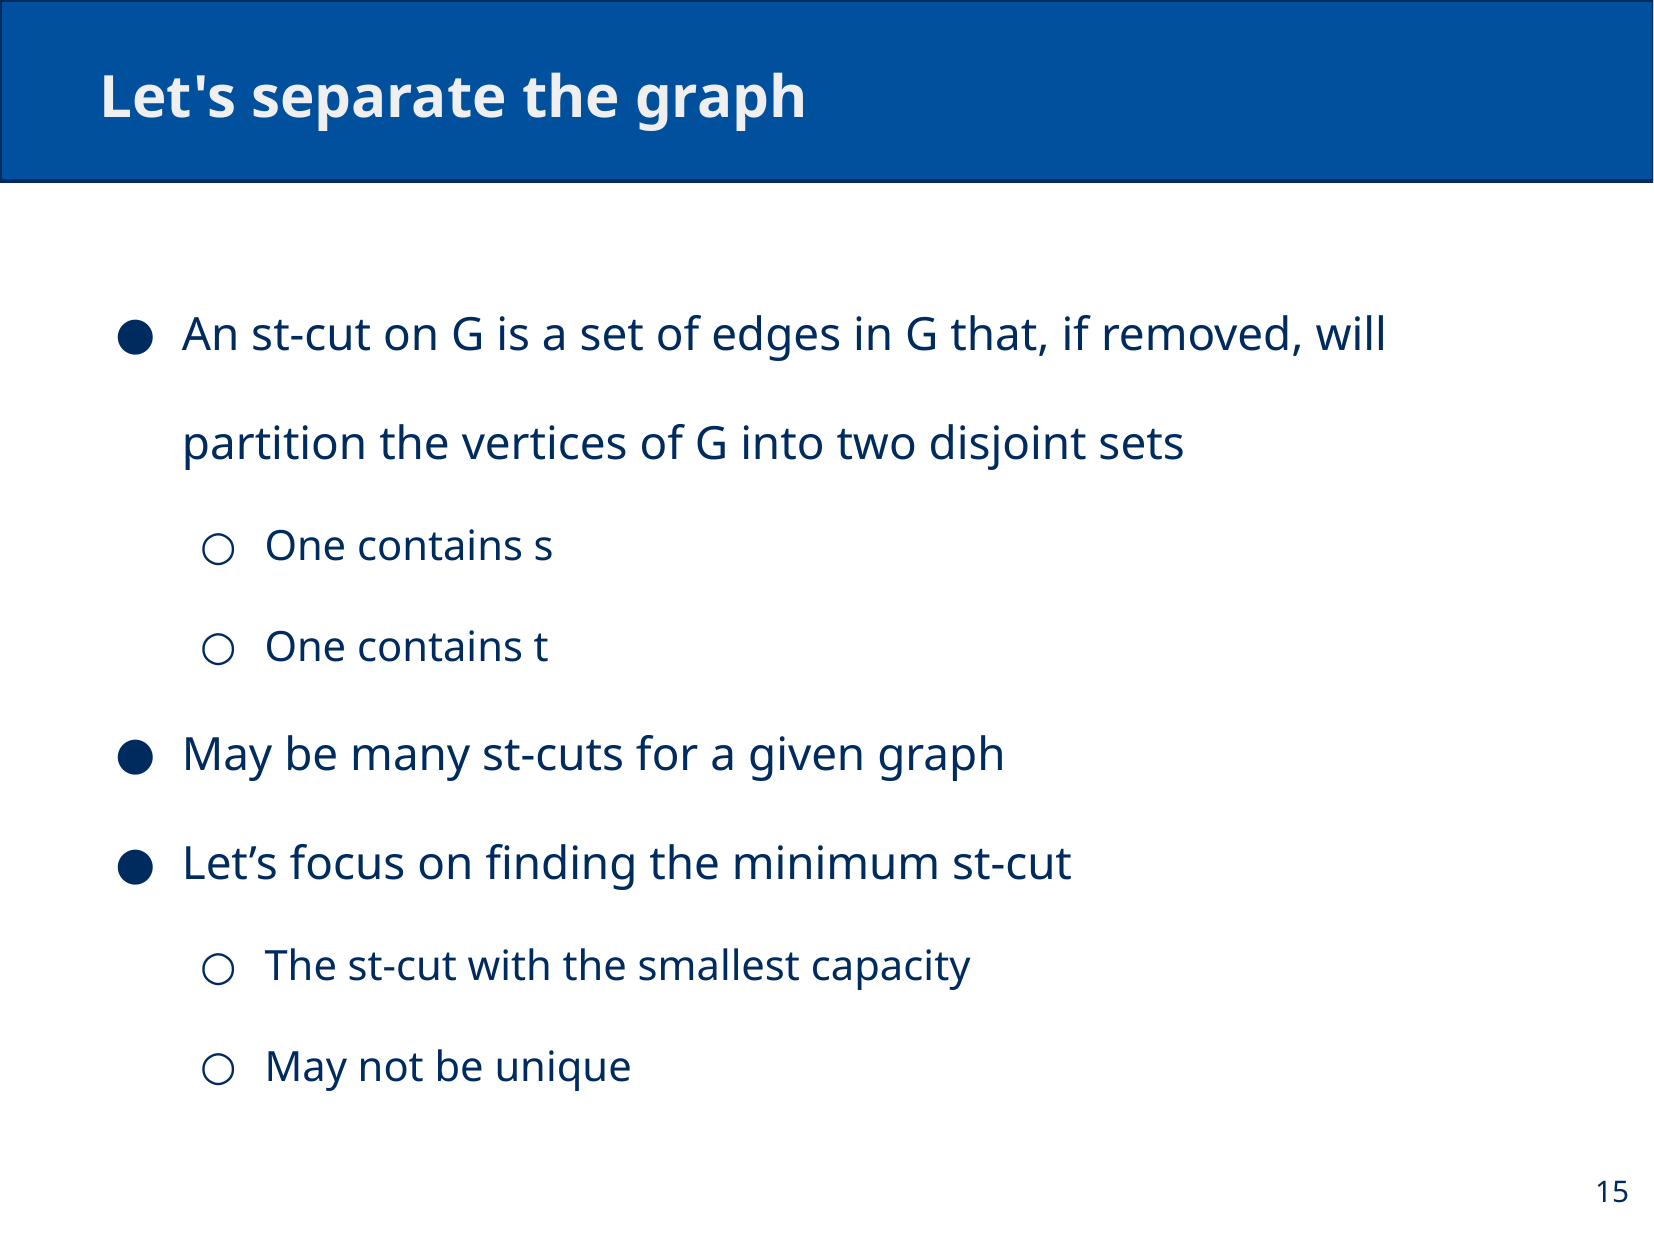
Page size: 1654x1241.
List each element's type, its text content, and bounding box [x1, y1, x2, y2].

list An st-cut on G is a set of edges in G that, if removed, will partition the vertices of G into two disjoint sets One contains s One contains t May be many st-cuts for a given graph Let’s focus on finding the minimum st-cut The st-cut with the smallest capacity May not be unique [82, 232, 1571, 1188]
title Let's separate the graph [82, 36, 1571, 146]
slide_number 15 [1546, 1145, 1647, 1241]
